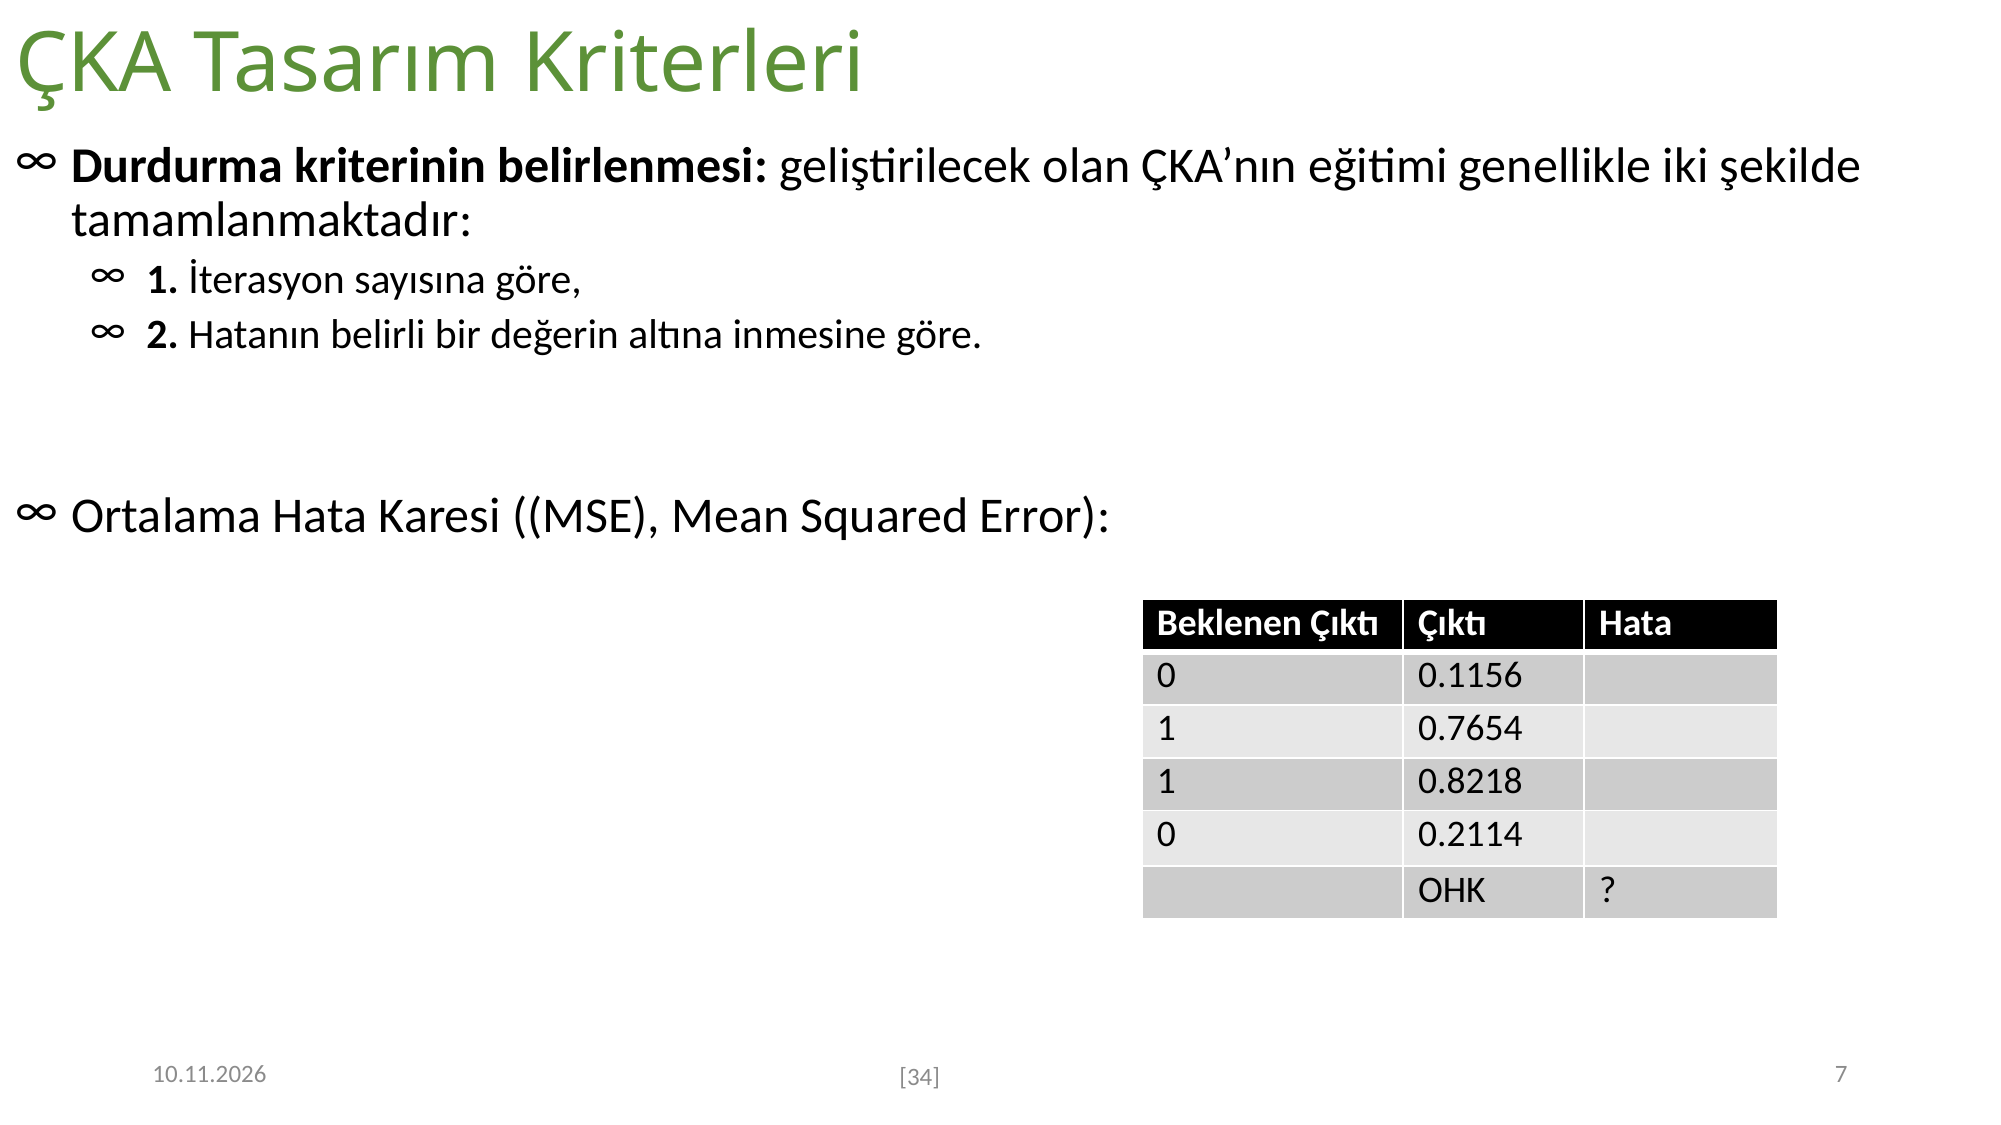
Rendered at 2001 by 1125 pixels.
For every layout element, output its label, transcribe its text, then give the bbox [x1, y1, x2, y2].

table_cell 0 [1143, 811, 1402, 865]
table_cell 1 [1143, 706, 1402, 757]
table_cell ? [1585, 867, 1777, 918]
table_cell [1585, 706, 1777, 757]
table_cell [1585, 811, 1777, 865]
table_cell [1585, 655, 1777, 704]
table_cell [1585, 759, 1777, 810]
table_cell OHK [1404, 867, 1583, 918]
table_cell 0 [1143, 655, 1402, 704]
title ÇKA Tasarım Kriterleri [0, 0, 1346, 117]
table_header Hata [1585, 600, 1777, 649]
table_cell 0.1156 [1404, 655, 1583, 704]
table_cell 0.8218 [1404, 759, 1583, 810]
table_cell 0.7654 [1404, 706, 1583, 757]
table_header Beklenen Çıktı [1143, 600, 1402, 649]
table_header Çıktı [1404, 600, 1583, 649]
table_cell 1 [1143, 759, 1402, 810]
text_box [34] [884, 1045, 1086, 1106]
slide_number 7 [1412, 1042, 1863, 1103]
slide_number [137, 1042, 588, 1103]
table_cell 0.2114 [1404, 811, 1583, 865]
table_cell [1143, 867, 1402, 918]
